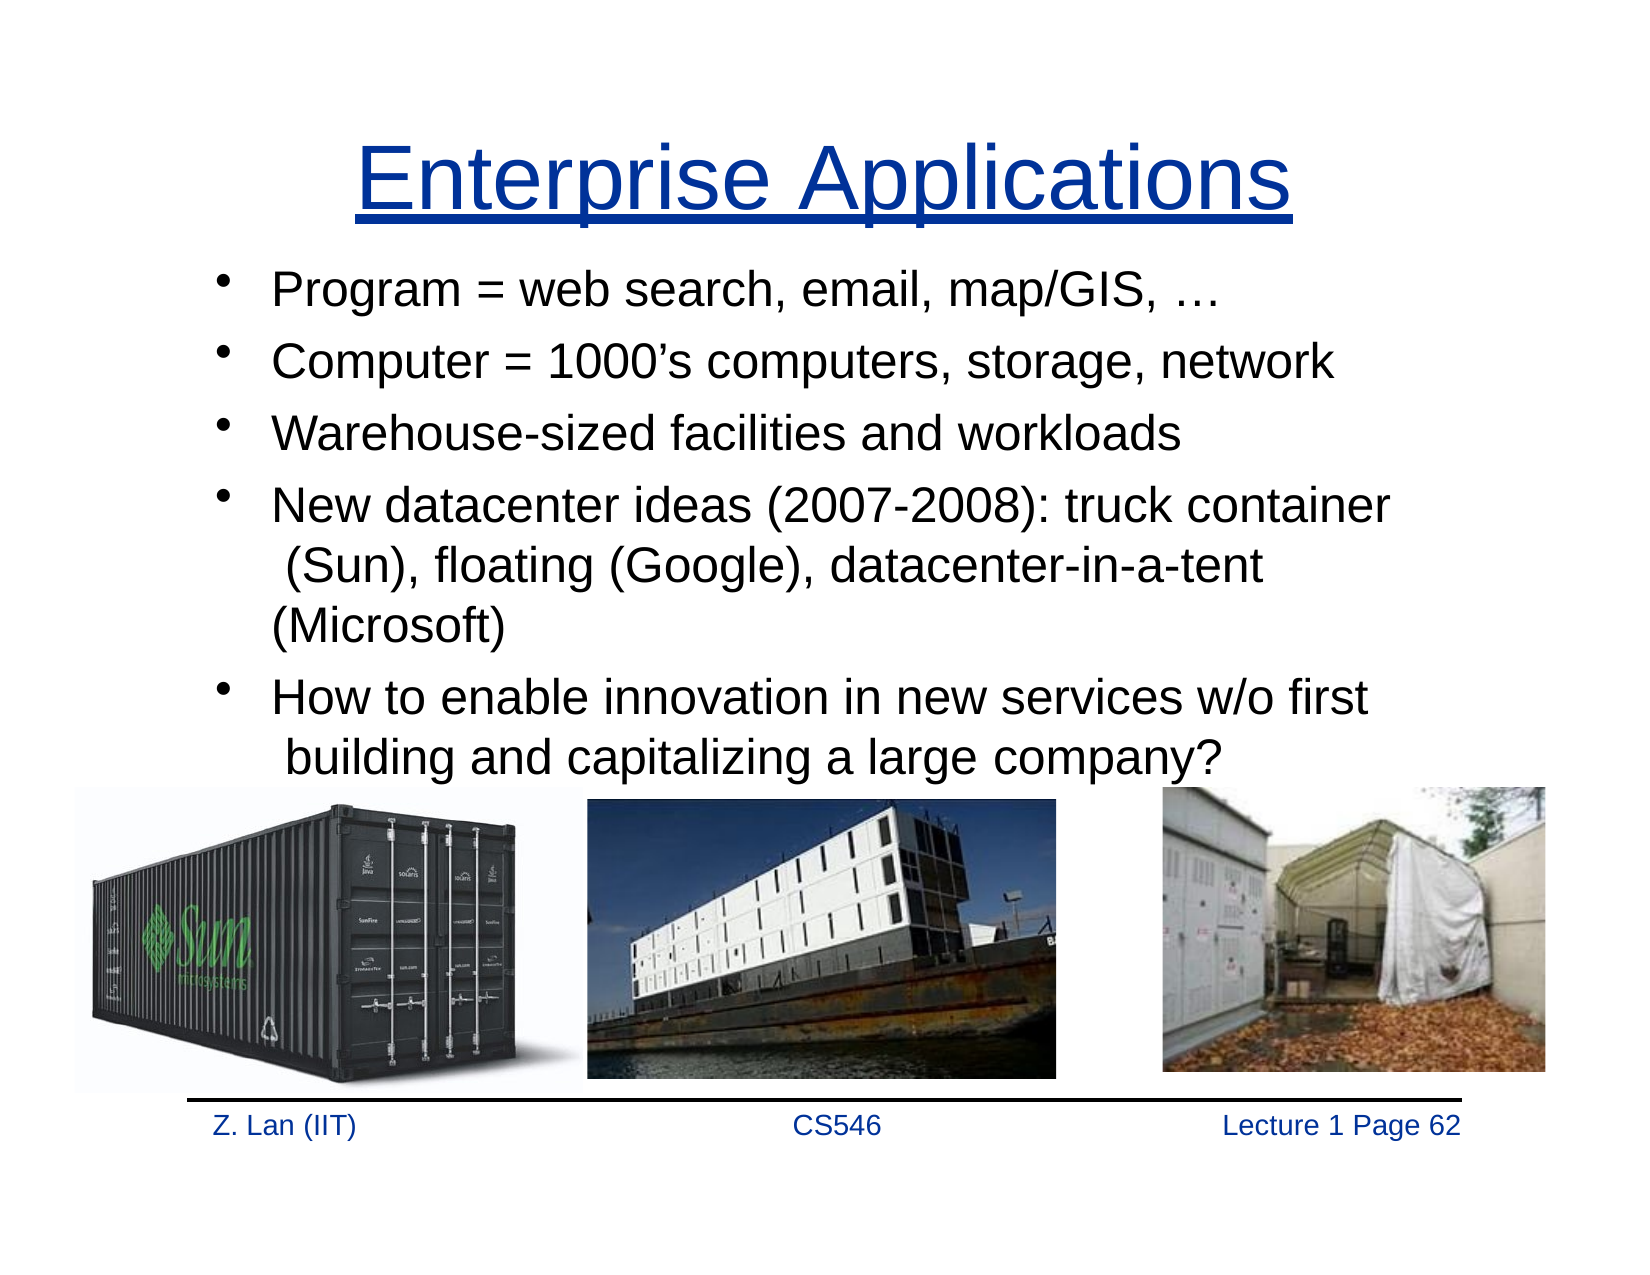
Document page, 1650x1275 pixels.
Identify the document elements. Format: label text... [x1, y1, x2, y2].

text_box [74, 637, 1575, 1200]
slide_number Lecture 1 Page 62 [1197, 1110, 1464, 1275]
text_box [74, 787, 583, 1093]
footer Z. Lan (IIT) [210, 1110, 360, 1275]
slide_number CS546 [790, 1110, 885, 1275]
text_box [1162, 787, 1546, 1072]
text_box [587, 799, 1057, 1079]
text_box Program = web search, email, map/GIS, … Computer = 1000’s computers, storage, network Warehouse-sized facilities and workloads New datacenter ideas (2007-2008): truck container (Sun), floating (Google), datacenter-in-a-tent (Microsoft) How to enable innovation in new services w/o first building and capitalizing a large company? [212, 256, 1399, 785]
title Enterprise Applications [98, 62, 1552, 331]
